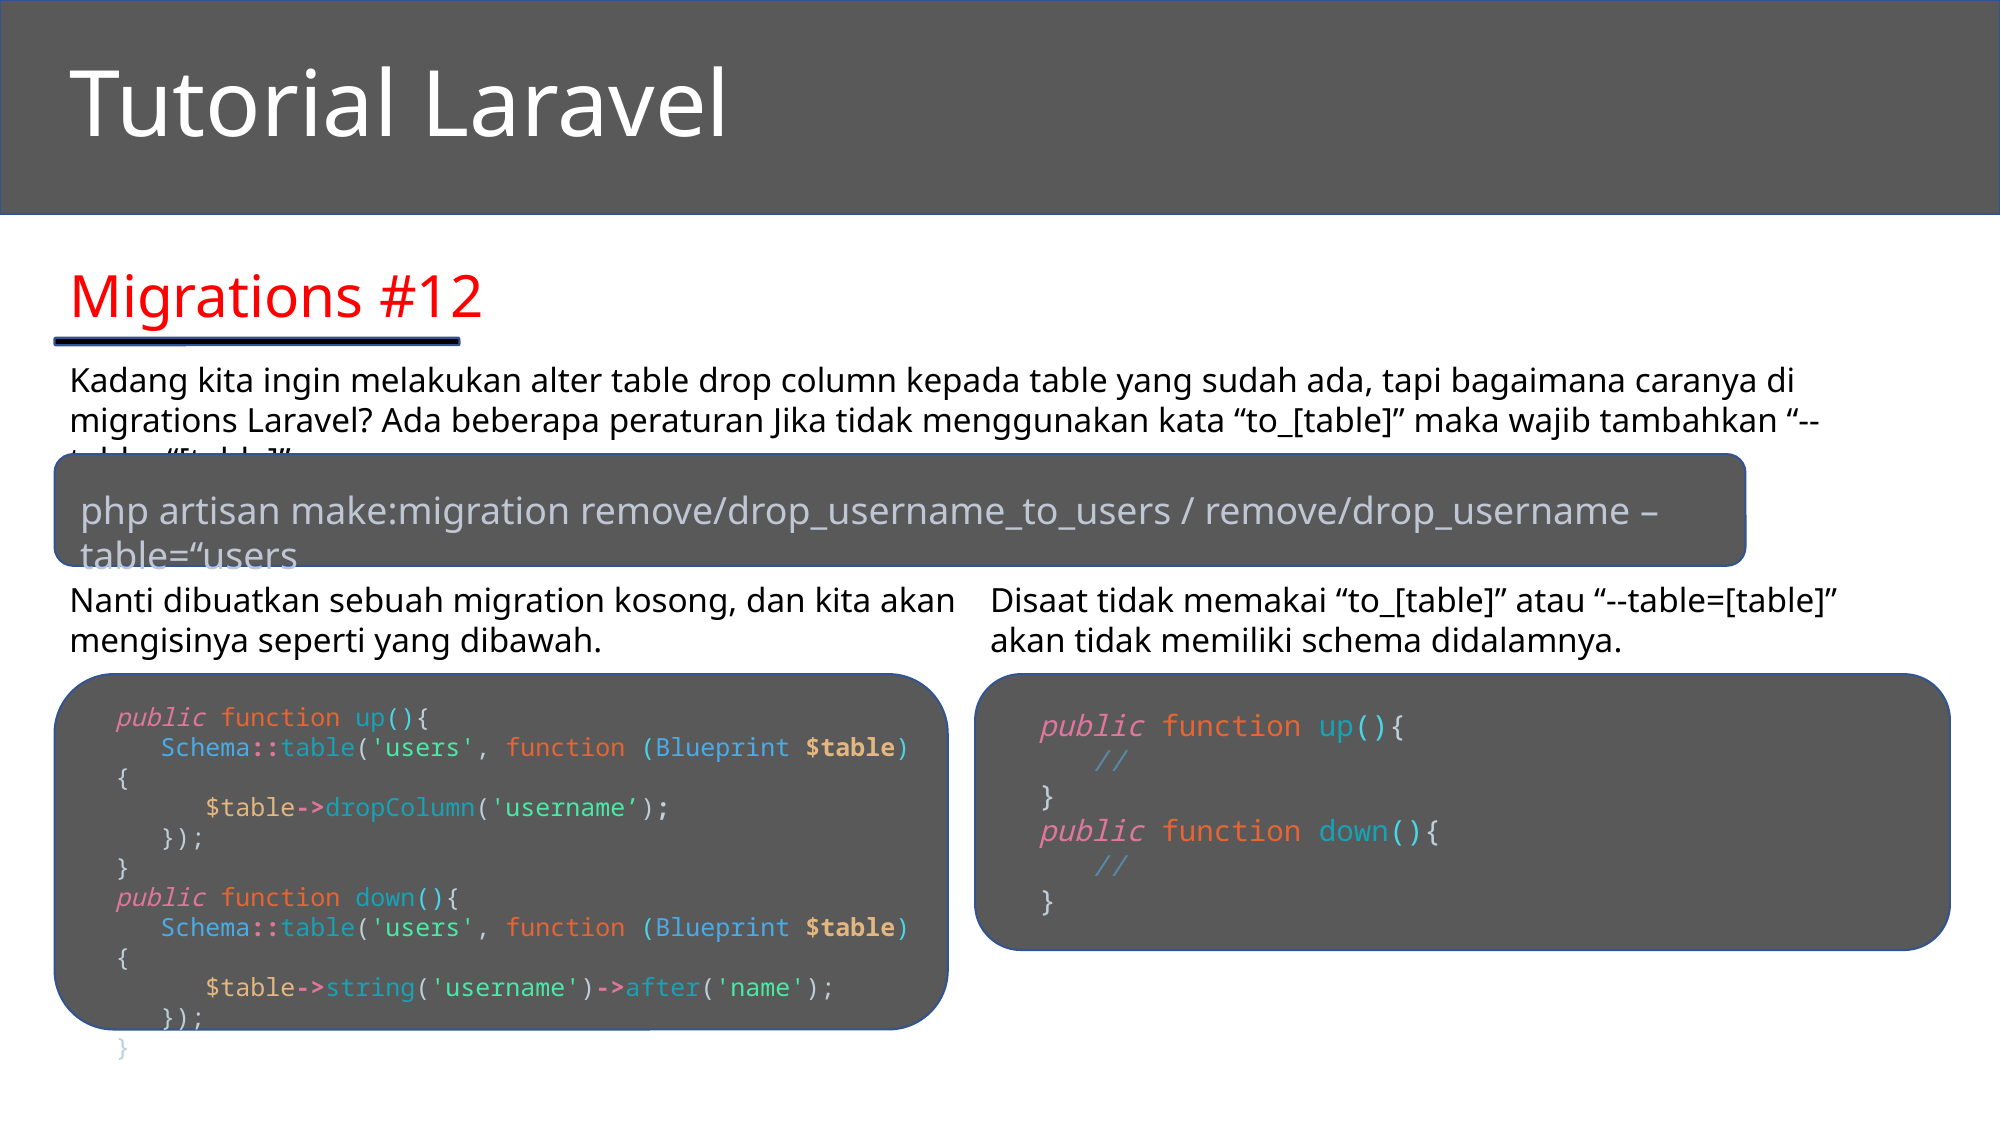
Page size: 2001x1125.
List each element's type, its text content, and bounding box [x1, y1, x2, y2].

text_box public function up(){ // } public function down(){ // } [1024, 700, 1767, 925]
text_box Disaat tidak memakai “to_[table]” atau “--table=[table]” akan tidak memiliki schema didalamnya. [975, 572, 1896, 667]
text_box [53, 673, 949, 1029]
text_box php artisan make:migration remove/drop_username_to_users / remove/drop_username –table=“users [65, 479, 1728, 572]
text_box Tutorial Laravel [54, 38, 1555, 176]
text_box [974, 673, 1951, 952]
text_box [53, 336, 461, 347]
text_box Nanti dibuatkan sebuah migration kosong, dan kita akan mengisinya seperti yang dibawah. [54, 572, 975, 667]
text_box [0, 0, 2000, 215]
text_box [53, 453, 1747, 567]
text_box Kadang kita ingin melakukan alter table drop column kepada table yang sudah ada, tapi bagaimana caranya di migrations Laravel? Ada beberapa peraturan Jika tidak menggunakan kata “to_[table]” maka wajib tambahkan “--table=“[table]”. [54, 351, 1946, 487]
text_box public function up(){ Schema::table('users', function (Blueprint $table) { $table->dropColumn('username’); }); } public function down(){ Schema::table('users', function (Blueprint $table) { $table->string('username')->after('name'); }); } [100, 694, 928, 1069]
text_box Migrations #12 [54, 251, 569, 337]
